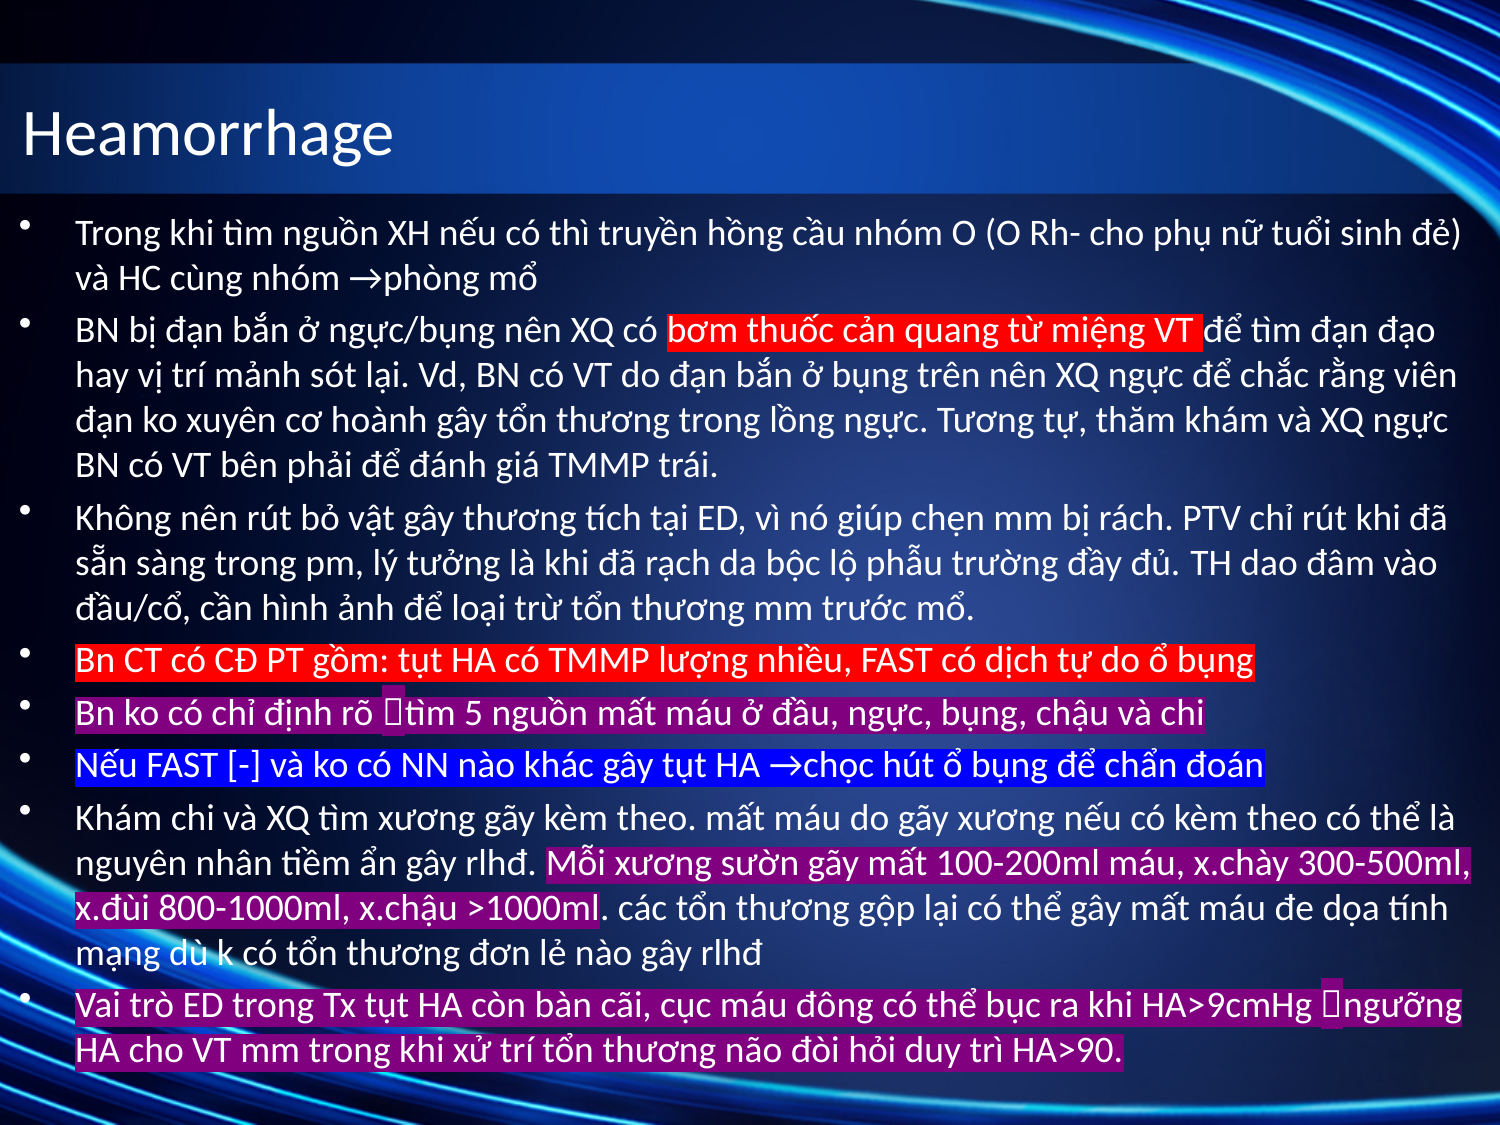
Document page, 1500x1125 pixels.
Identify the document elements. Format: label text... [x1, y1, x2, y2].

title Heamorrhage [7, 87, 1371, 171]
list Trong khi tìm nguồn XH nếu có thì truyền hồng cầu nhóm O (O Rh- cho phụ nữ tuổi sinh đẻ) và HC cùng nhóm →phòng mổ BN bị đạn bắn ở ngực/bụng nên XQ có bơm thuốc cản quang từ miệng VT để tìm đạn đạo hay vị trí mảnh sót lại. Vd, BN có VT do đạn bắn ở bụng trên nên XQ ngực để chắc rằng viên đạn ko xuyên cơ hoành gây tổn thương trong lồng ngực. Tương tự, thăm khám và XQ ngực BN có VT bên phải để đánh giá TMMP trái. Không nên rút bỏ vật gây thương tích tại ED, vì nó giúp chẹn mm bị rách. PTV chỉ rút khi đã sẵn sàng trong pm, lý tưởng là khi đã rạch da bộc lộ phẫu trường đầy đủ. TH dao đâm vào đầu/cổ, cần hình ảnh để loại trừ tổn thương mm trước mổ. Bn CT có CĐ PT gồm: tụt HA có TMMP lượng nhiều, FAST có dịch tự do ổ bụng Bn ko có chỉ định rõ tìm 5 nguồn mất máu ở đầu, ngực, bụng, chậu và chi Nếu FAST [-] và ko có NN nào khác gây tụt HA →chọc hút ổ bụng để chẩn đoán Khám chi và XQ tìm xương gãy kèm theo. mất máu do gãy xương nếu có kèm theo có thể là nguyên nhân tiềm ẩn gây rlhđ. Mỗi xương sườn gãy mất 100-200ml máu, x.chày 300-500ml, x.đùi 800-1000ml, x.chậu >1000ml. các tổn thương gộp lại có thể gây mất máu đe dọa tính mạng dù k có tổn thương đơn lẻ nào gây rlhđ Vai trò ED trong Tx tụt HA còn bàn cãi, cục máu đông có thể bục ra khi HA>9cmHg ngưỡng HA cho VT mm trong khi xử trí tổn thương não đòi hỏi duy trì HA>90. [3, 200, 1497, 1125]
picture [0, 0, 1500, 859]
